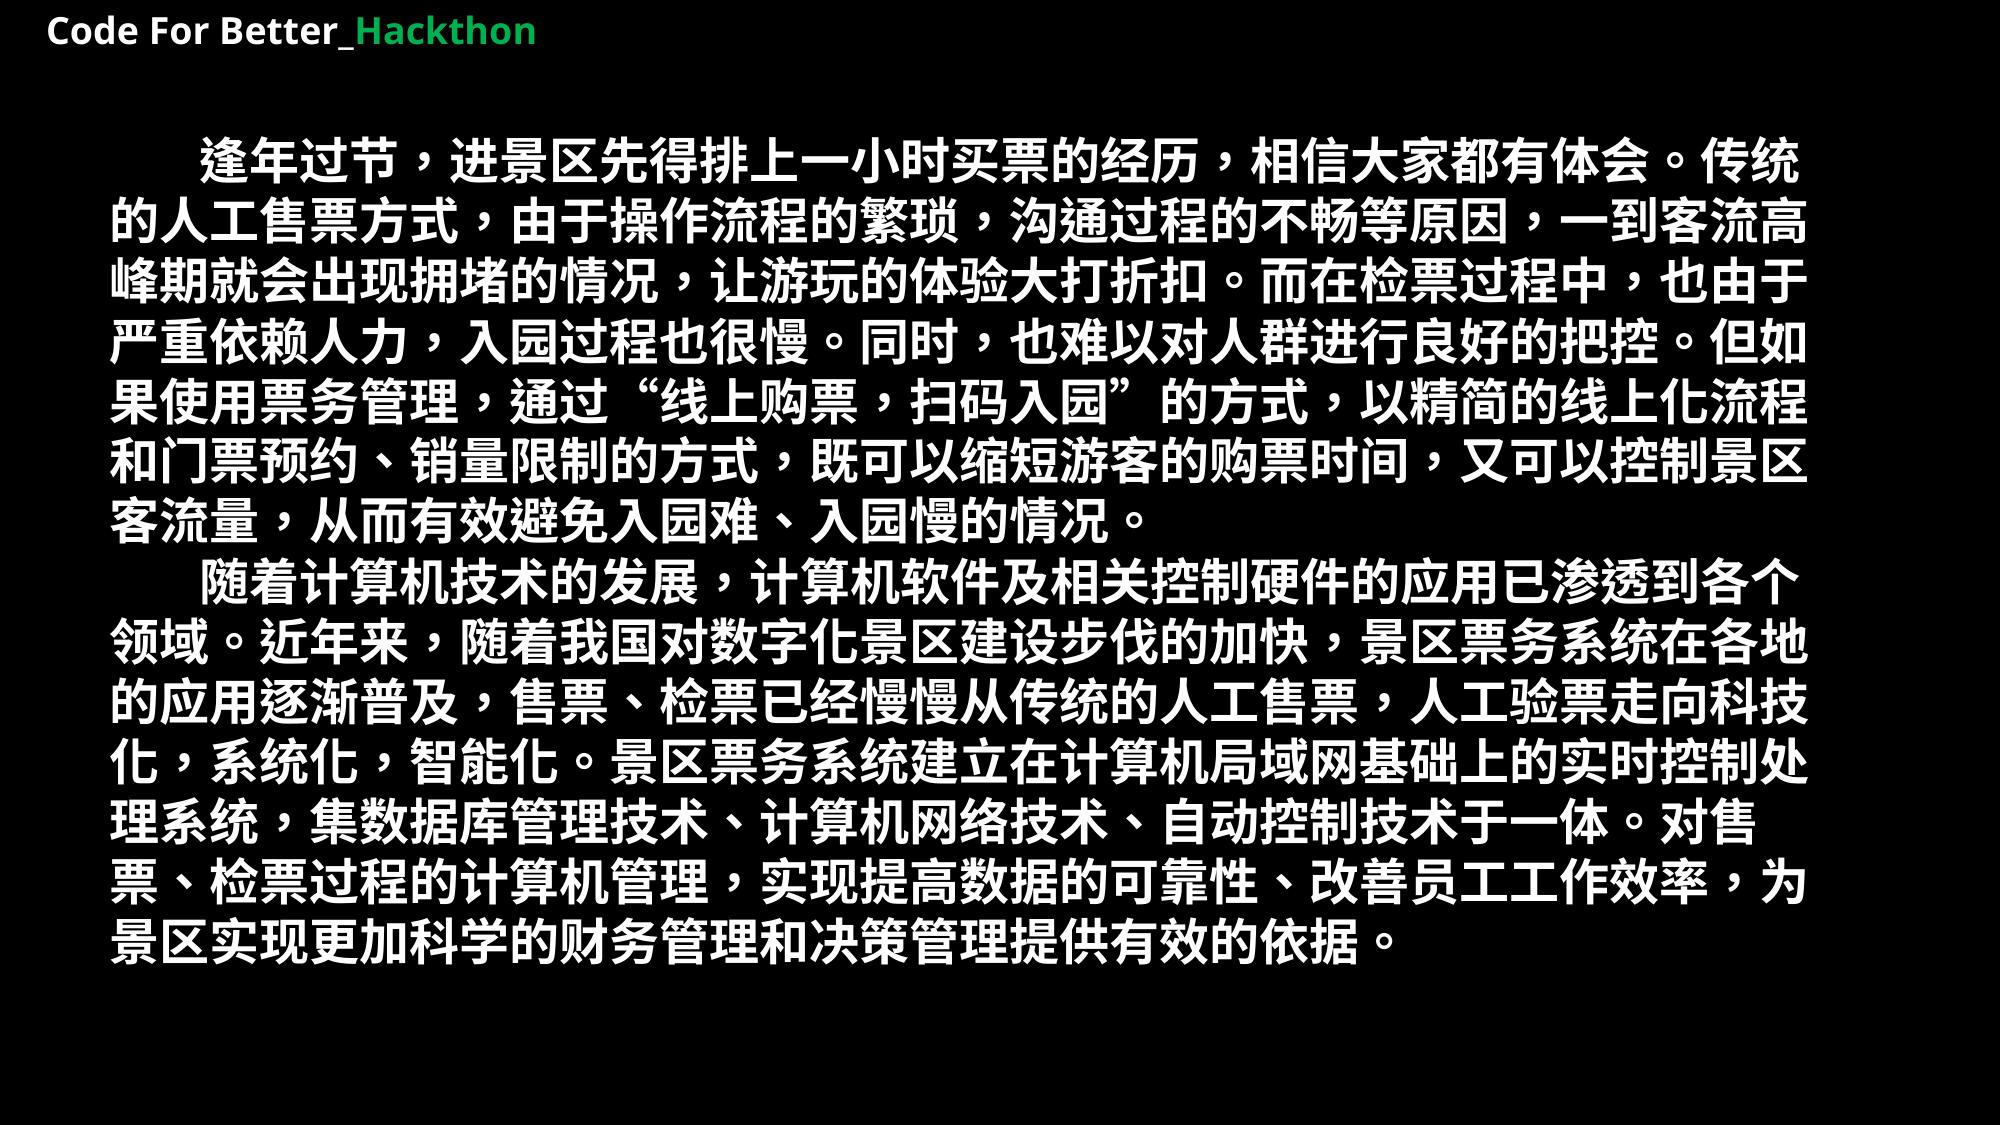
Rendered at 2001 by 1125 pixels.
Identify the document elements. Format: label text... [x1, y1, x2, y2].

text_box Code For Better_Hackthon [0, 0, 584, 60]
text_box 逢年过节，进景区先得排上一小时买票的经历，相信大家都有体会。传统的人工售票方式，由于操作流程的繁琐，沟通过程的不畅等原因，一到客流高峰期就会出现拥堵的情况，让游玩的体验大打折扣。而在检票过程中，也由于严重依赖人力，入园过程也很慢。同时，也难以对人群进行良好的把控。但如果使用票务管理，通过“线上购票，扫码入园”的方式，以精简的线上化流程和门票预约、销量限制的方式，既可以缩短游客的购票时间，又可以控制景区客流量，从而有效避免入园难、入园慢的情况。 随着计算机技术的发展，计算机软件及相关控制硬件的应用已渗透到各个领域。近年来，随着我国对数字化景区建设步伐的加快，景区票务系统在各地的应用逐渐普及，售票、检票已经慢慢从传统的人工售票，人工验票走向科技化，系统化，智能化。景区票务系统建立在计算机局域网基础上的实时控制处理系统，集数据库管理技术、计算机网络技术、自动控制技术于一体。对售票、检票过程的计算机管理，实现提高数据的可靠性、改善员工工作效率，为景区实现更加科学的财务管理和决策管理提供有效的依据。 [94, 62, 1840, 1038]
